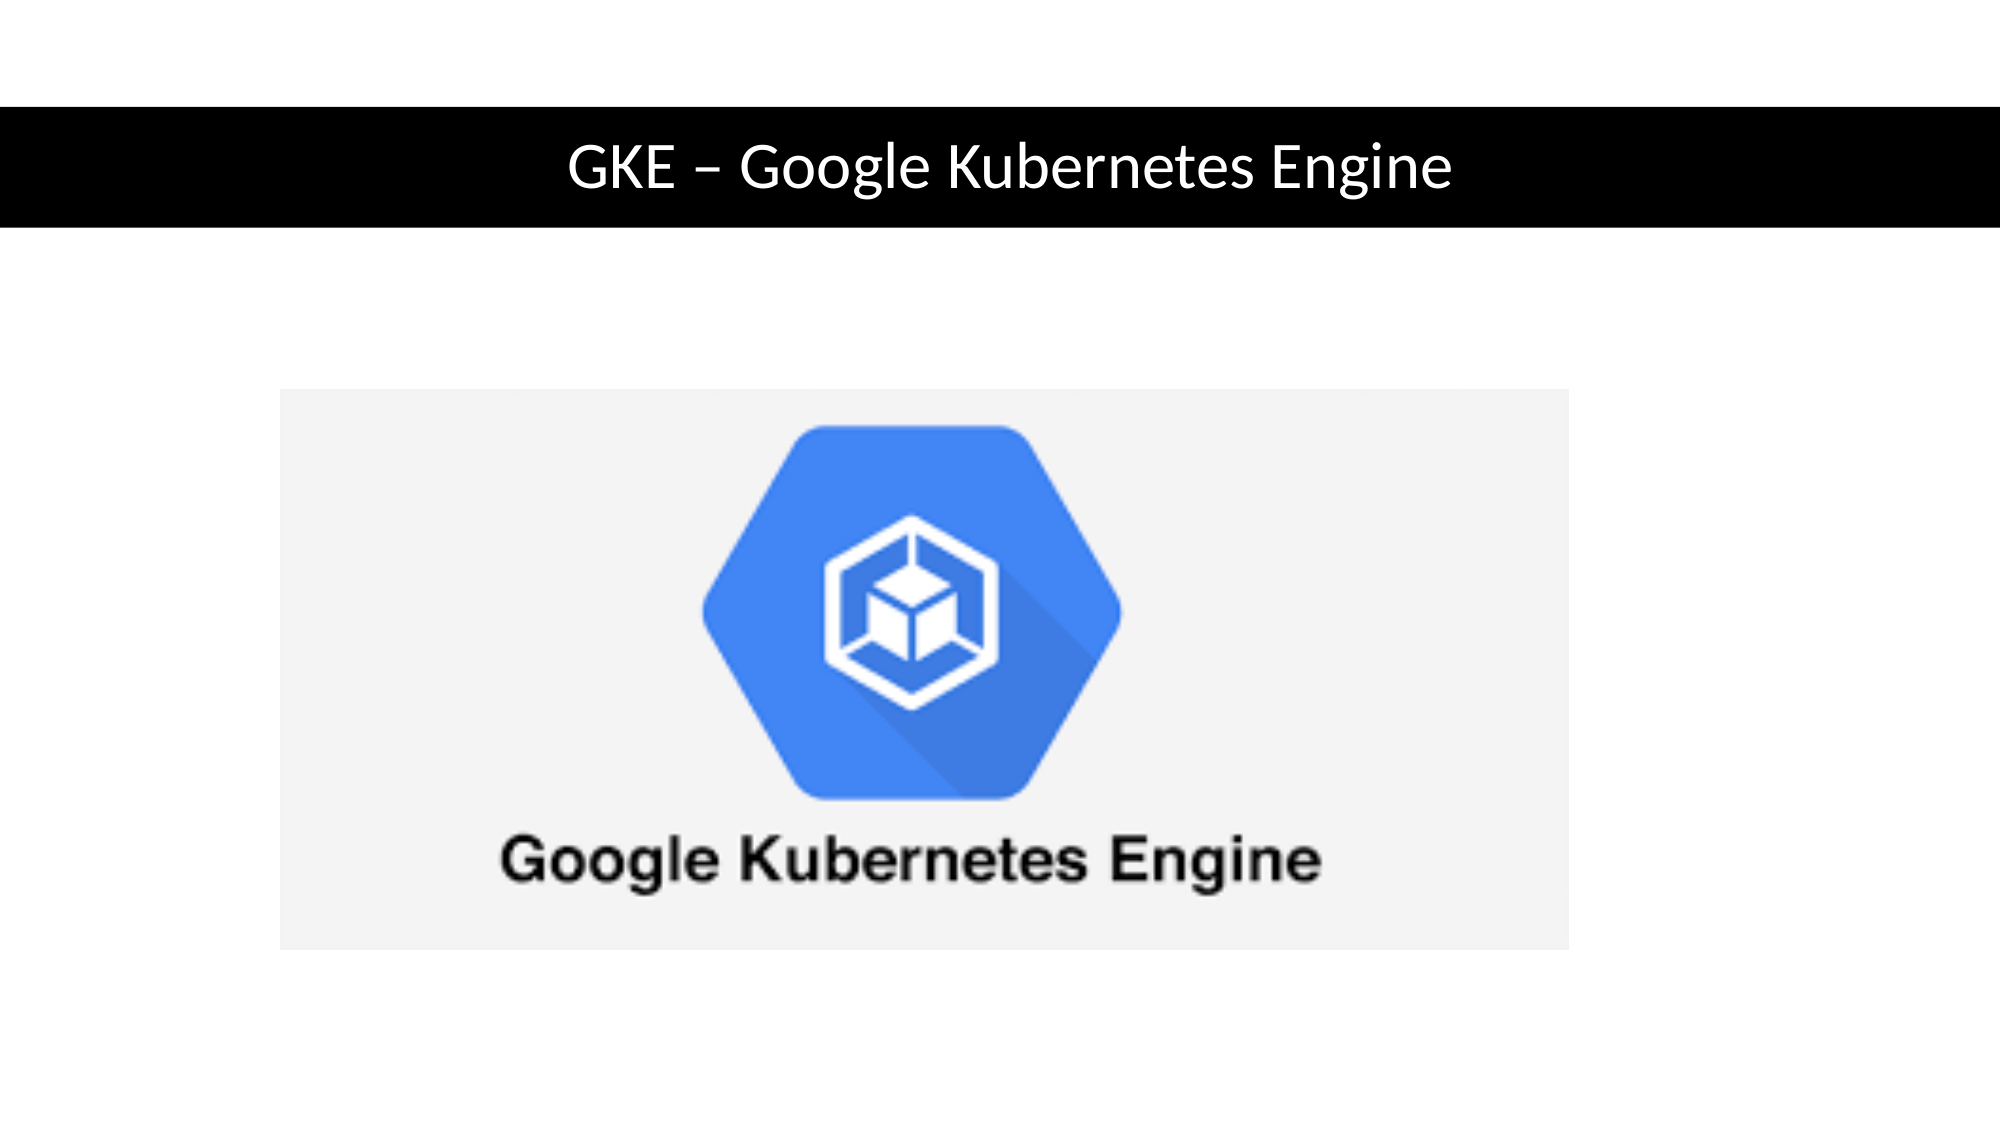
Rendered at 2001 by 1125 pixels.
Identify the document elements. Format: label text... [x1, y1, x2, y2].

picture [279, 388, 1569, 951]
title GKE – Google Kubernetes Engine [91, 105, 1931, 228]
text_box [1931, 106, 2000, 228]
text_box [0, 106, 91, 228]
